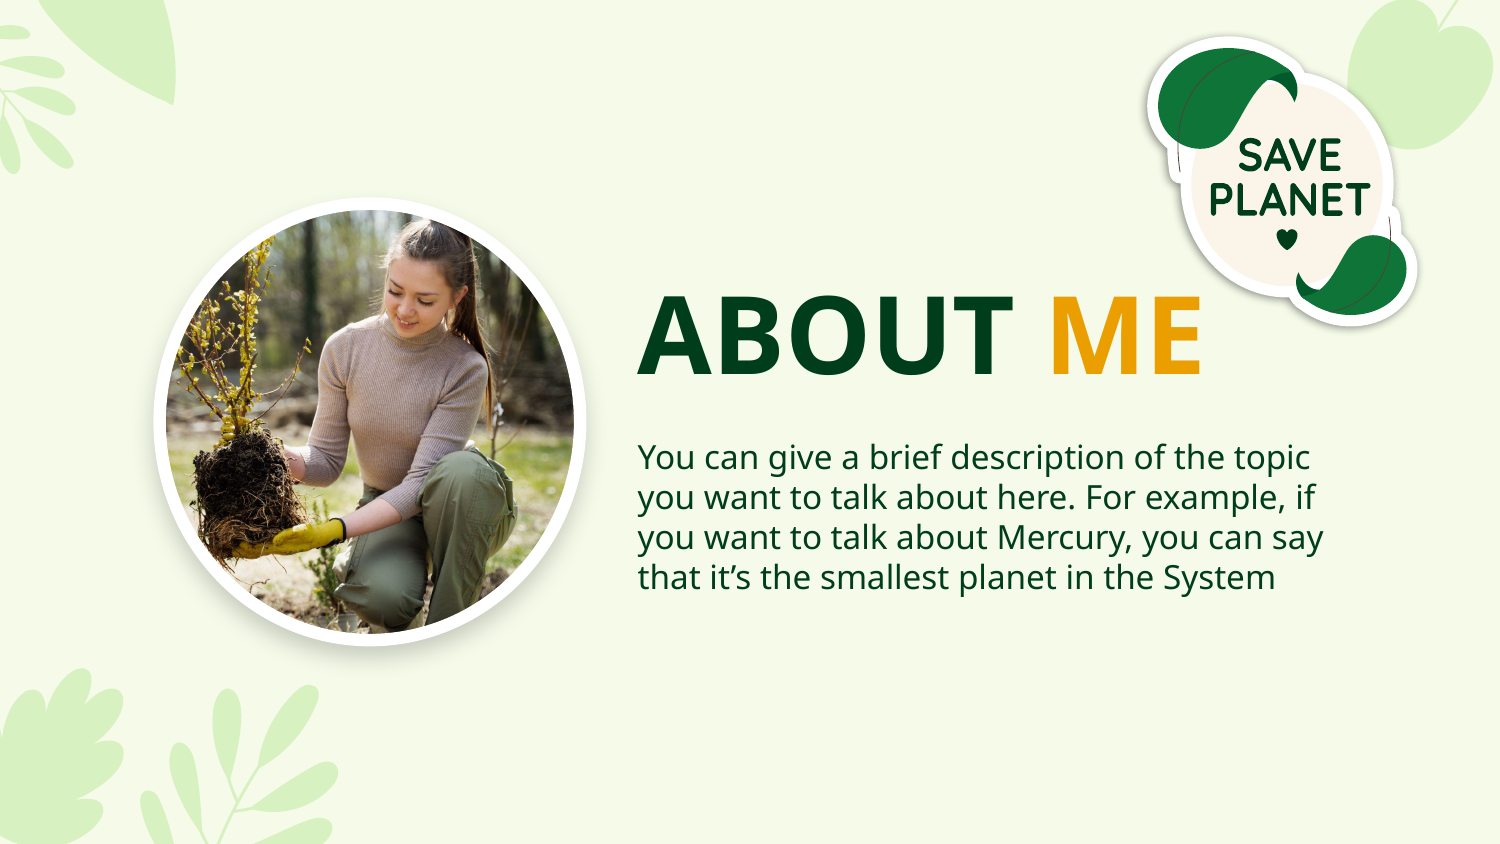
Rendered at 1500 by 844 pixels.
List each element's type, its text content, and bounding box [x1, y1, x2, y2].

subtitle You can give a brief description of the topic you want to talk about here. For example, if you want to talk about Mercury, you can say that it’s the smallest planet in the System [622, 421, 1382, 603]
picture [159, 203, 581, 641]
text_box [1143, 36, 1421, 327]
title ABOUT ME [622, 290, 1382, 411]
